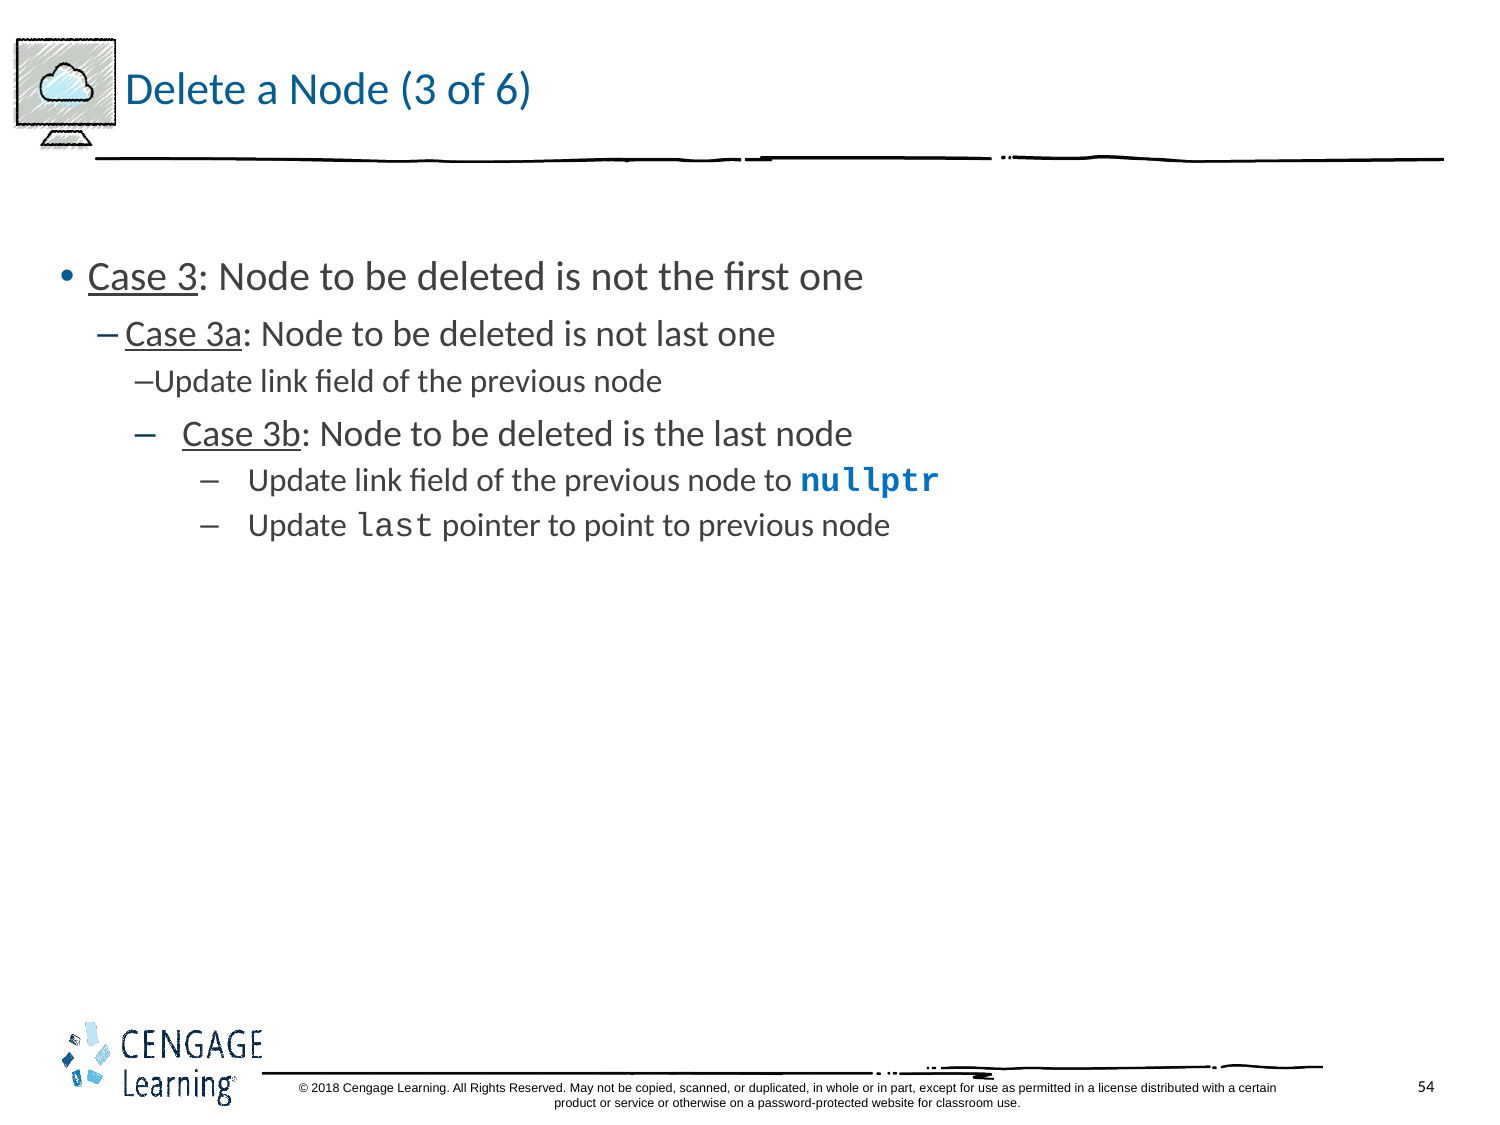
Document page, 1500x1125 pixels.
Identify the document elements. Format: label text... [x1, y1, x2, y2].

picture [62, 1022, 1323, 1106]
picture [95, 155, 1444, 163]
picture [12, 36, 117, 151]
list Case 3: Node to be deleted is not the first one Case 3a: Node to be deleted is not last one Update link field of the previous node Case 3b: Node to be deleted is the last node Update link field of the previous node to nullptr Update last pointer to point to previous node [59, 252, 1441, 563]
title Delete a Node (3 of 6) [125, 66, 1442, 116]
